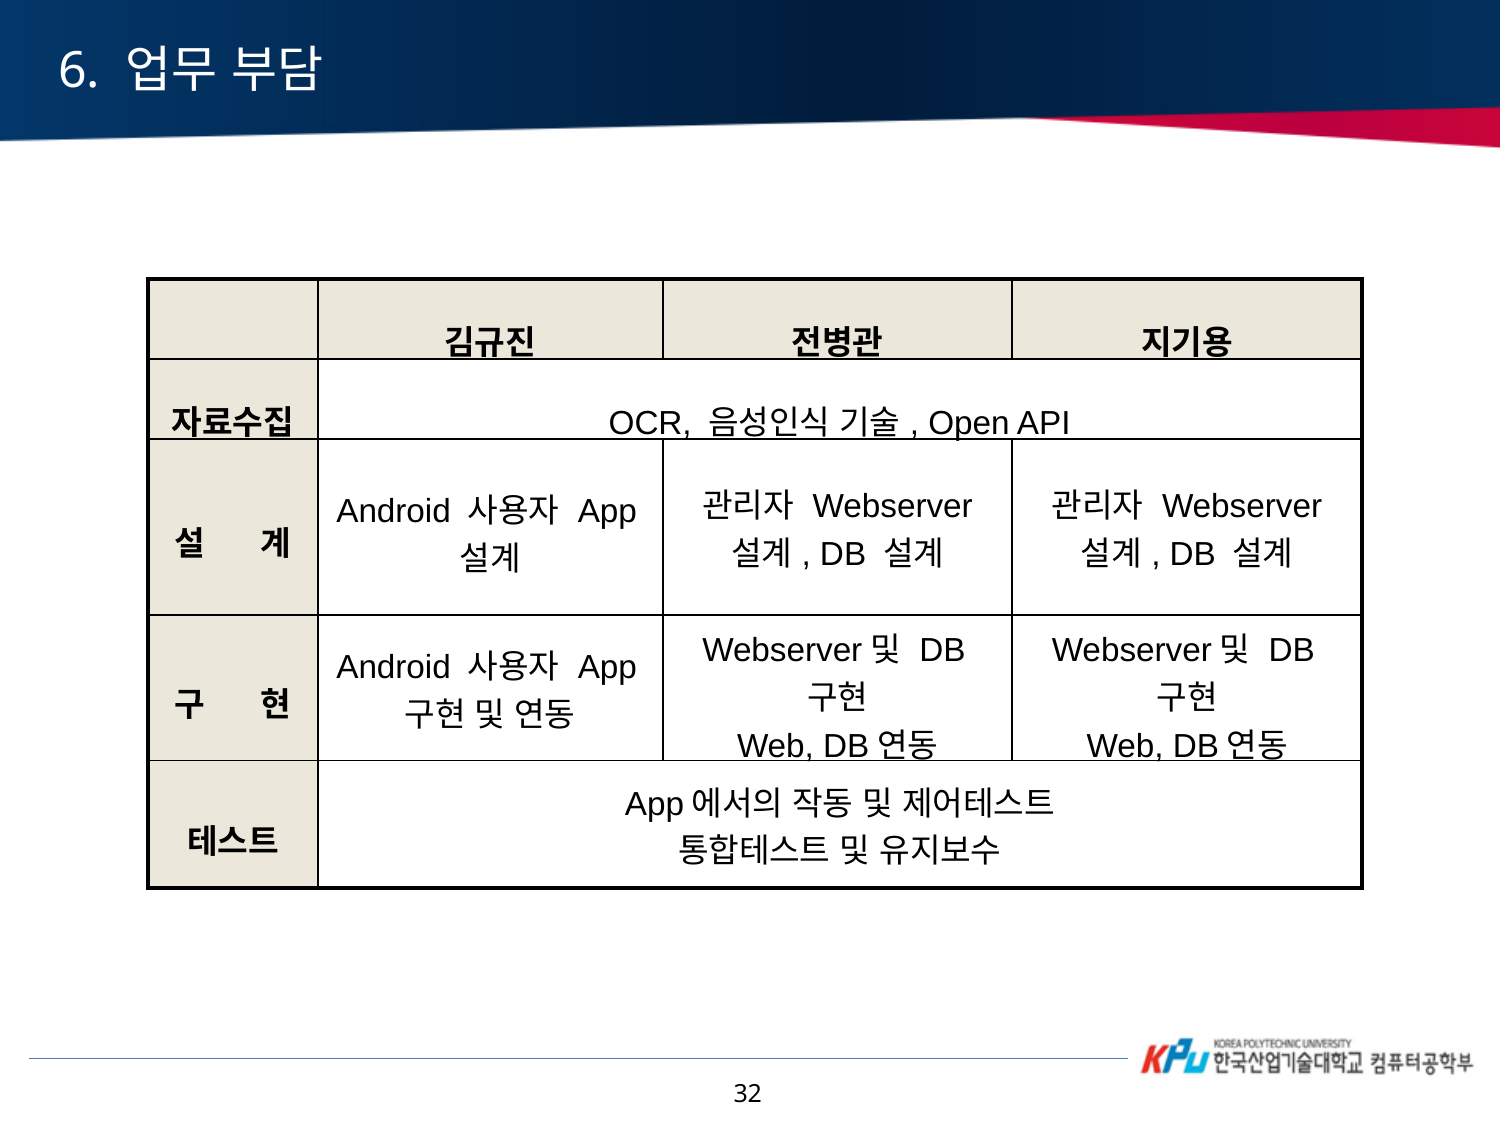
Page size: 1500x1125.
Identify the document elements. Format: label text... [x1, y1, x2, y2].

table_cell Webserver및 DB구현 Web, DB연동 [1013, 616, 1360, 760]
picture [0, 0, 1500, 1125]
table_cell Android 사용자 App설계 [319, 440, 662, 614]
table_cell Android 사용자 App구현 및 연동 [319, 616, 662, 760]
table_header [150, 281, 317, 358]
table_cell 관리자 Webserver 설계, DB 설계 [664, 440, 1011, 614]
table_cell Webserver및 DB구현 Web, DB연동 [664, 616, 1011, 760]
table_header 전병관 [664, 281, 1011, 358]
table_cell 설 계 [150, 440, 317, 614]
table_cell 구 현 [150, 616, 317, 760]
table_header 지기용 [1013, 281, 1360, 358]
table_cell OCR, 음성인식 기술, Open API [319, 360, 1360, 438]
table_cell App에서의 작동 및 제어테스트 통합테스트 및 유지보수 [319, 761, 1360, 886]
table_cell 자료수집 [150, 360, 317, 438]
table_header 김규진 [319, 281, 662, 358]
table_cell 관리자 Webserver 설계, DB 설계 [1013, 440, 1360, 614]
table_cell 테스트 [150, 761, 317, 886]
text_box 6. 업무 부담 [43, 30, 680, 105]
text_box 32 [578, 1062, 917, 1123]
